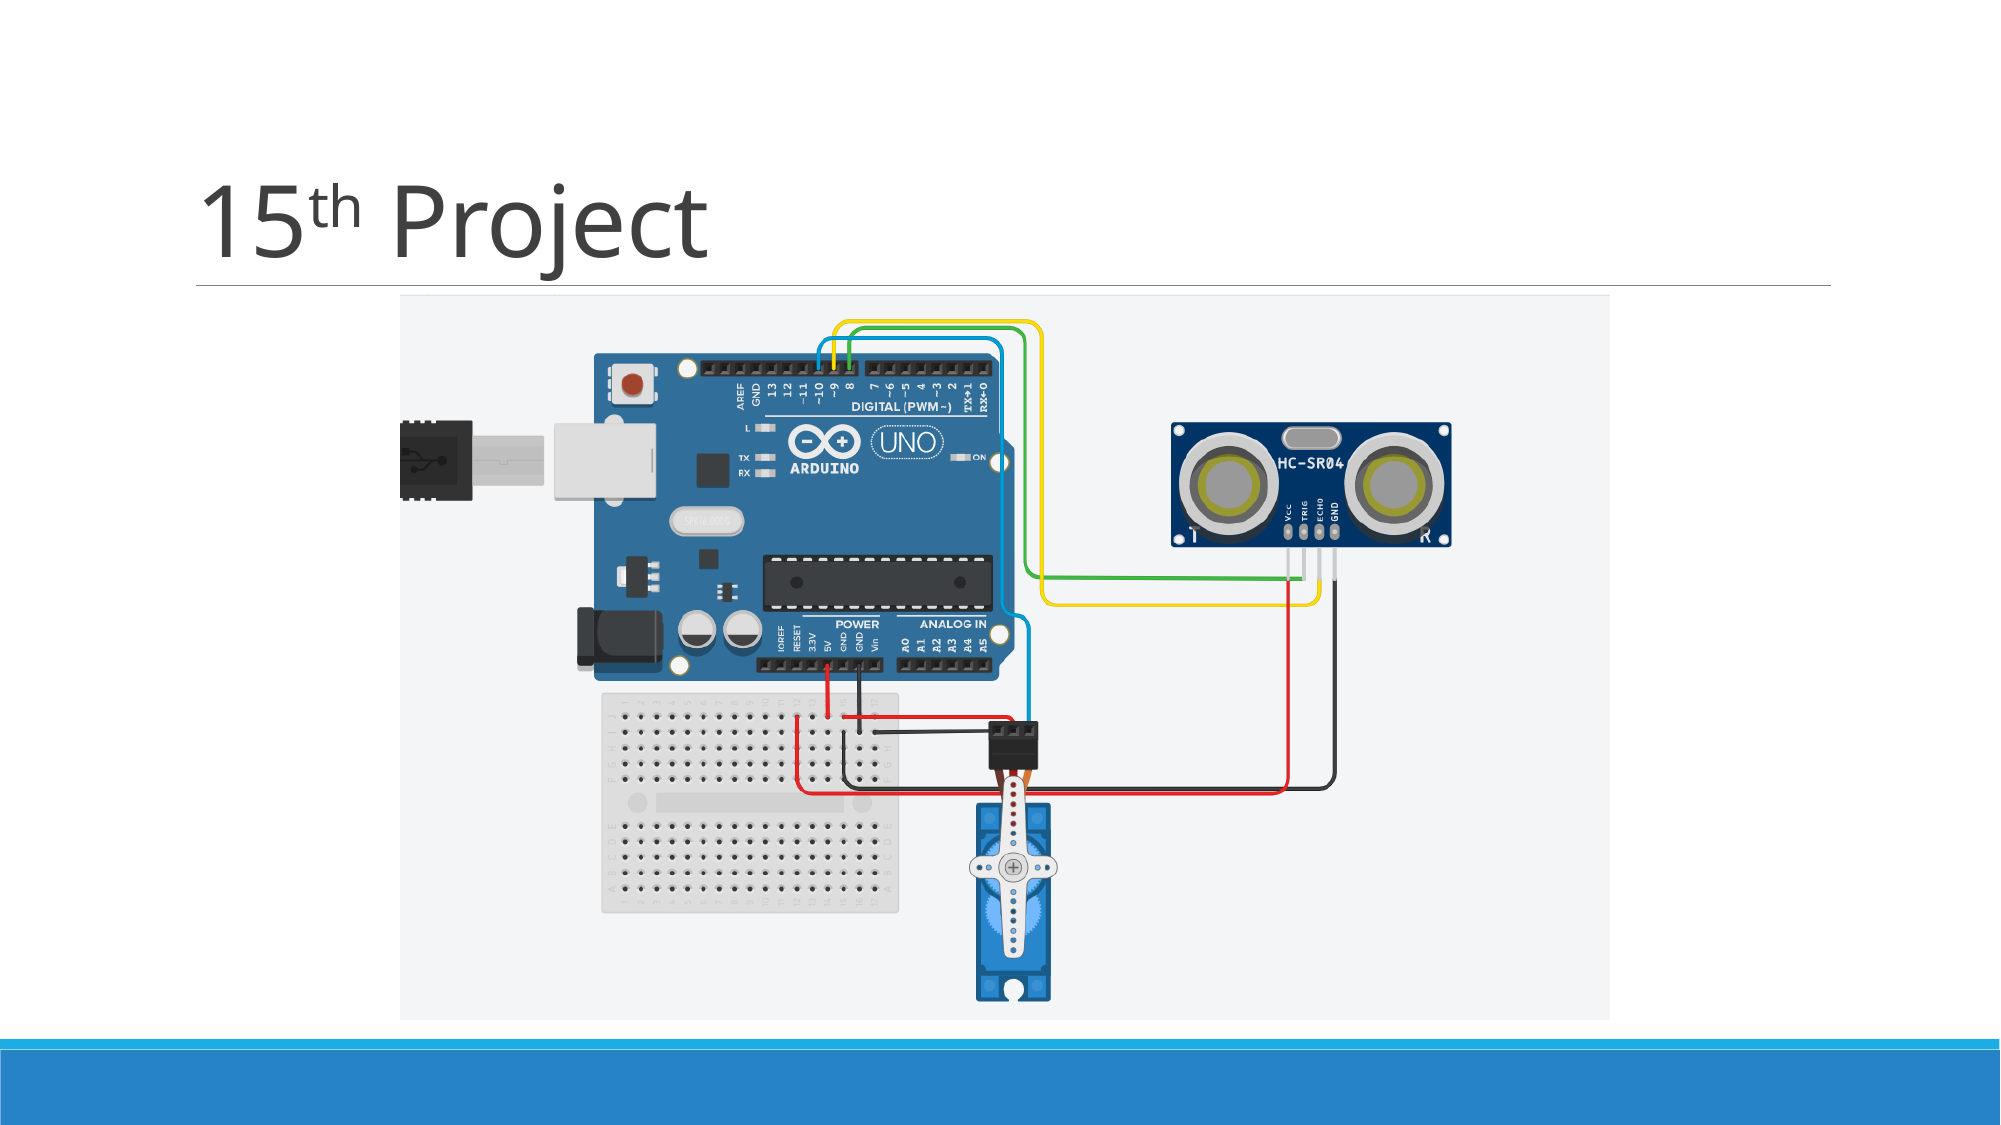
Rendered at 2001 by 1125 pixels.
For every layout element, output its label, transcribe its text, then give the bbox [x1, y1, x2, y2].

title 15th Project [180, 47, 1830, 285]
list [399, 294, 1611, 1021]
